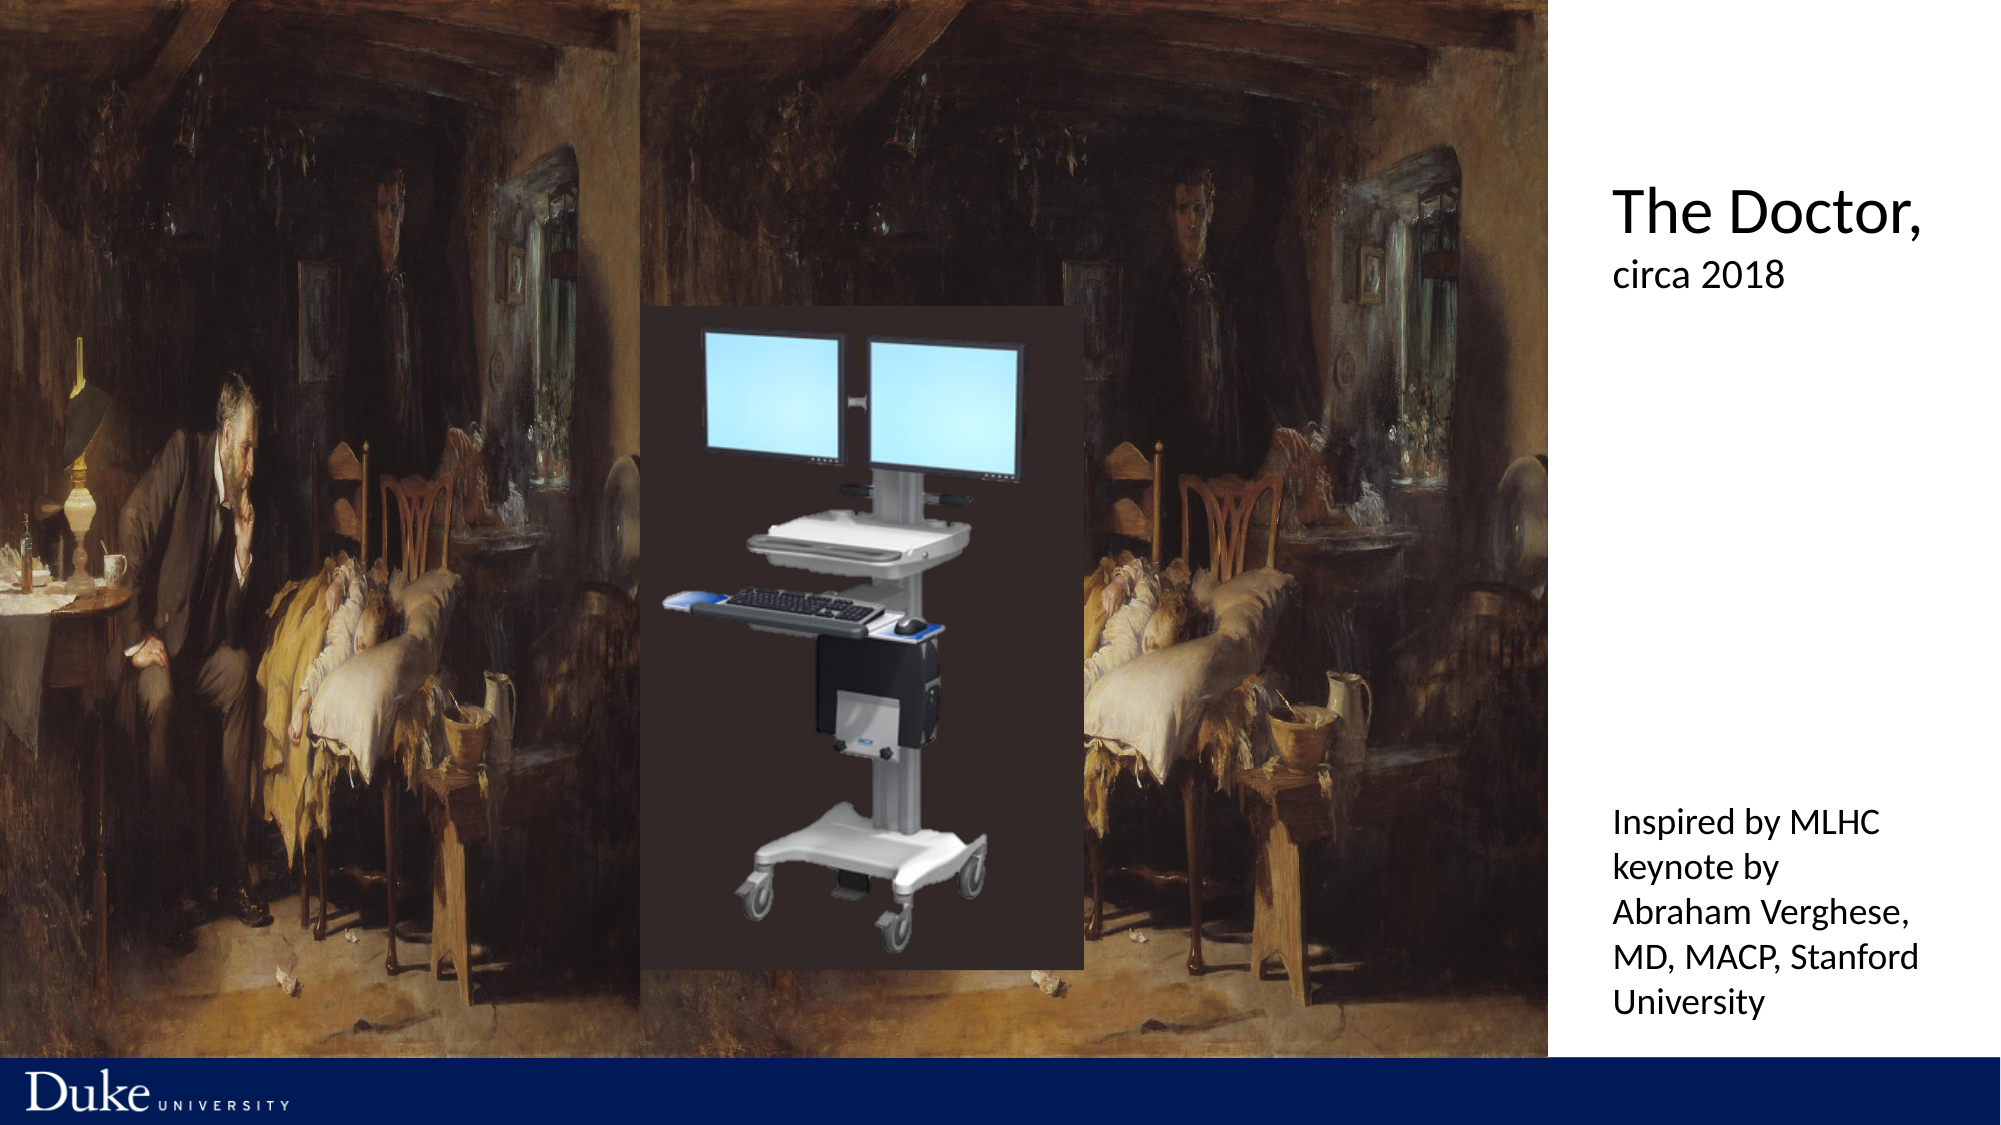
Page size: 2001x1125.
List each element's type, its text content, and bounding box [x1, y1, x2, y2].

text_box The Doctor, circa 2018 Inspired by MLHC keynote by Abraham Verghese, MD, MACP, Stanford University [1597, 0, 1966, 1030]
picture [0, 0, 2001, 1125]
